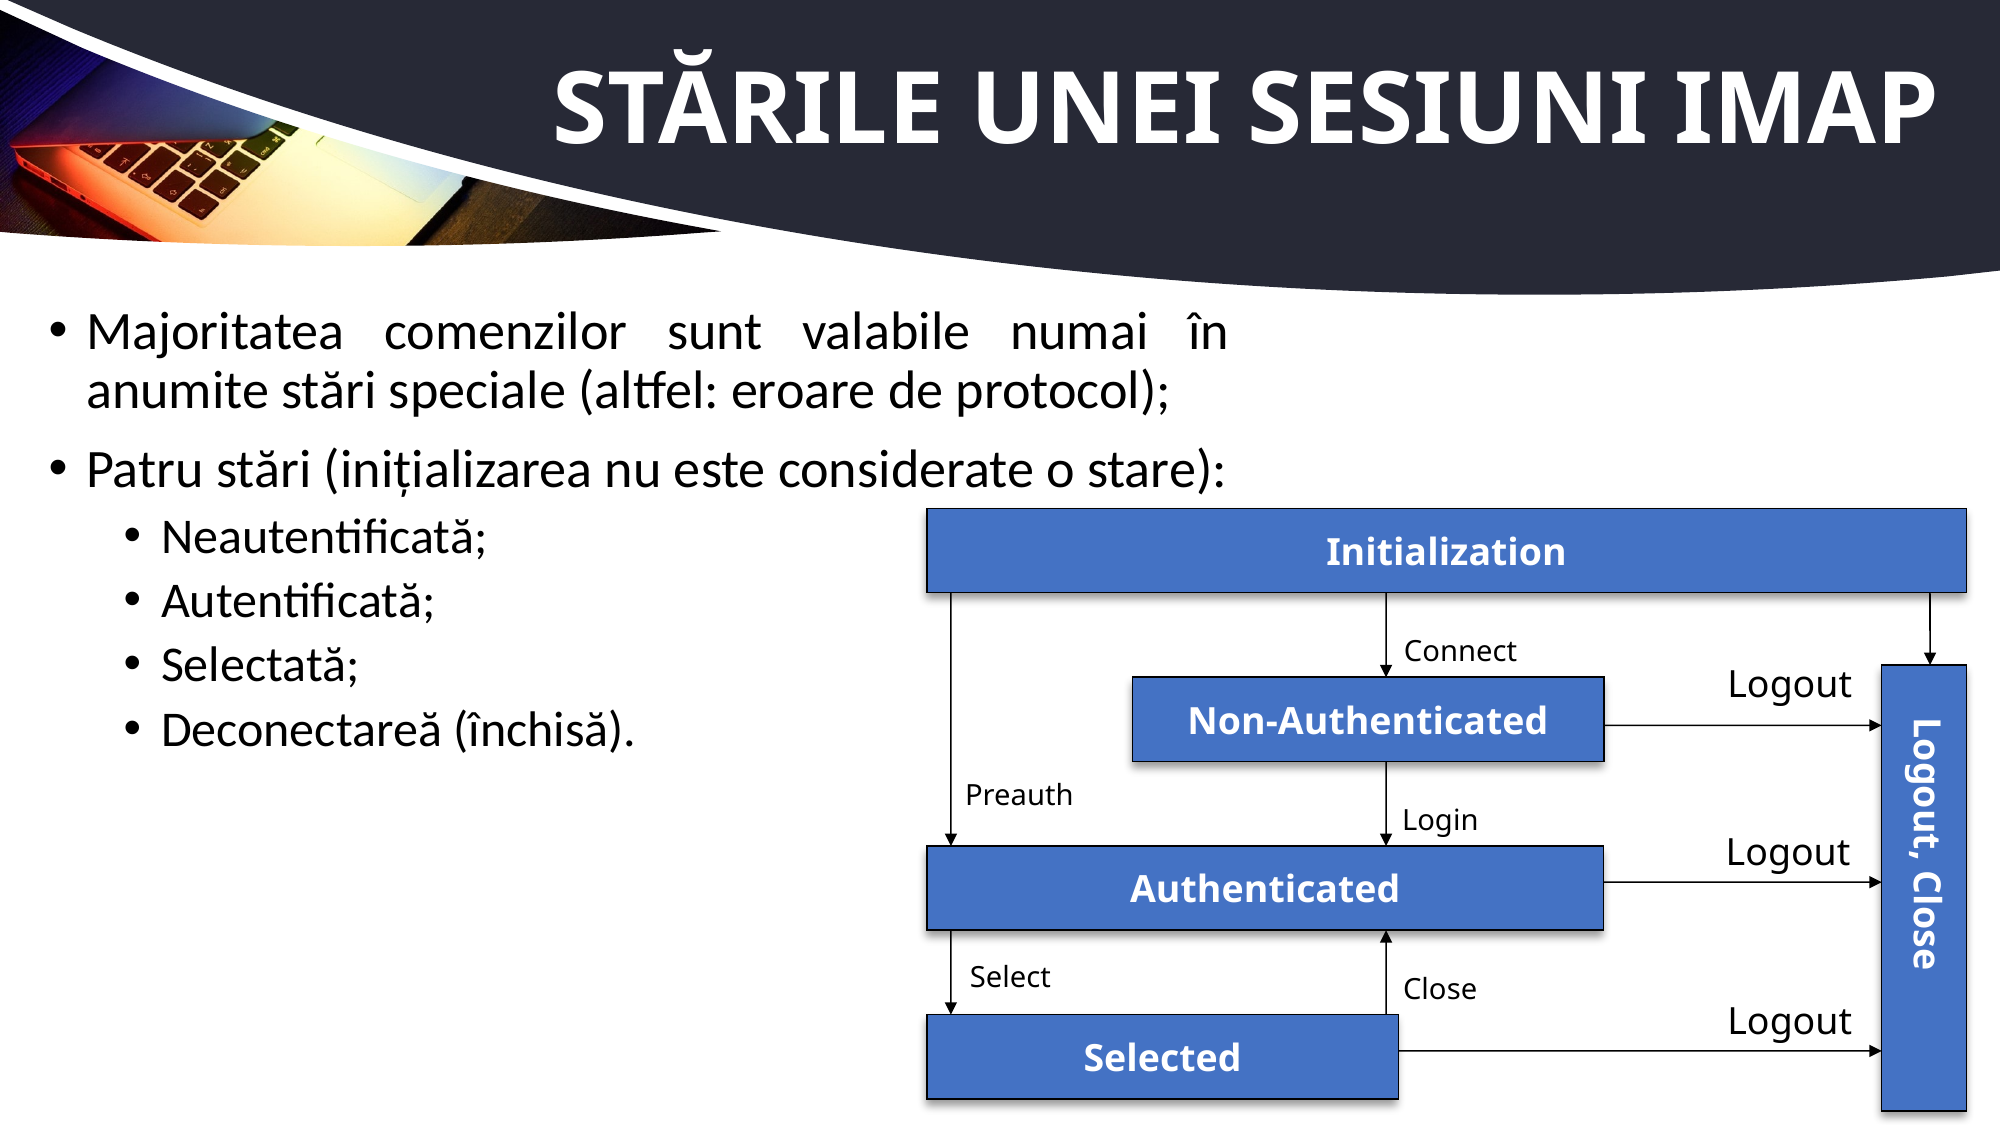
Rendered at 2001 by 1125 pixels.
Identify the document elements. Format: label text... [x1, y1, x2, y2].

list Majoritatea comenzilor sunt valabile numai în anumite stări speciale (altfel: eroare de protocol); Patru stări (inițializarea nu este considerate o stare): Neautentificată; Autentificată; Selectată; Deconectareă (închisă). [33, 295, 1246, 1096]
picture [0, 9, 722, 247]
title Stările unei sesiuni IMAP [137, 2, 2000, 220]
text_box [926, 508, 1967, 1111]
